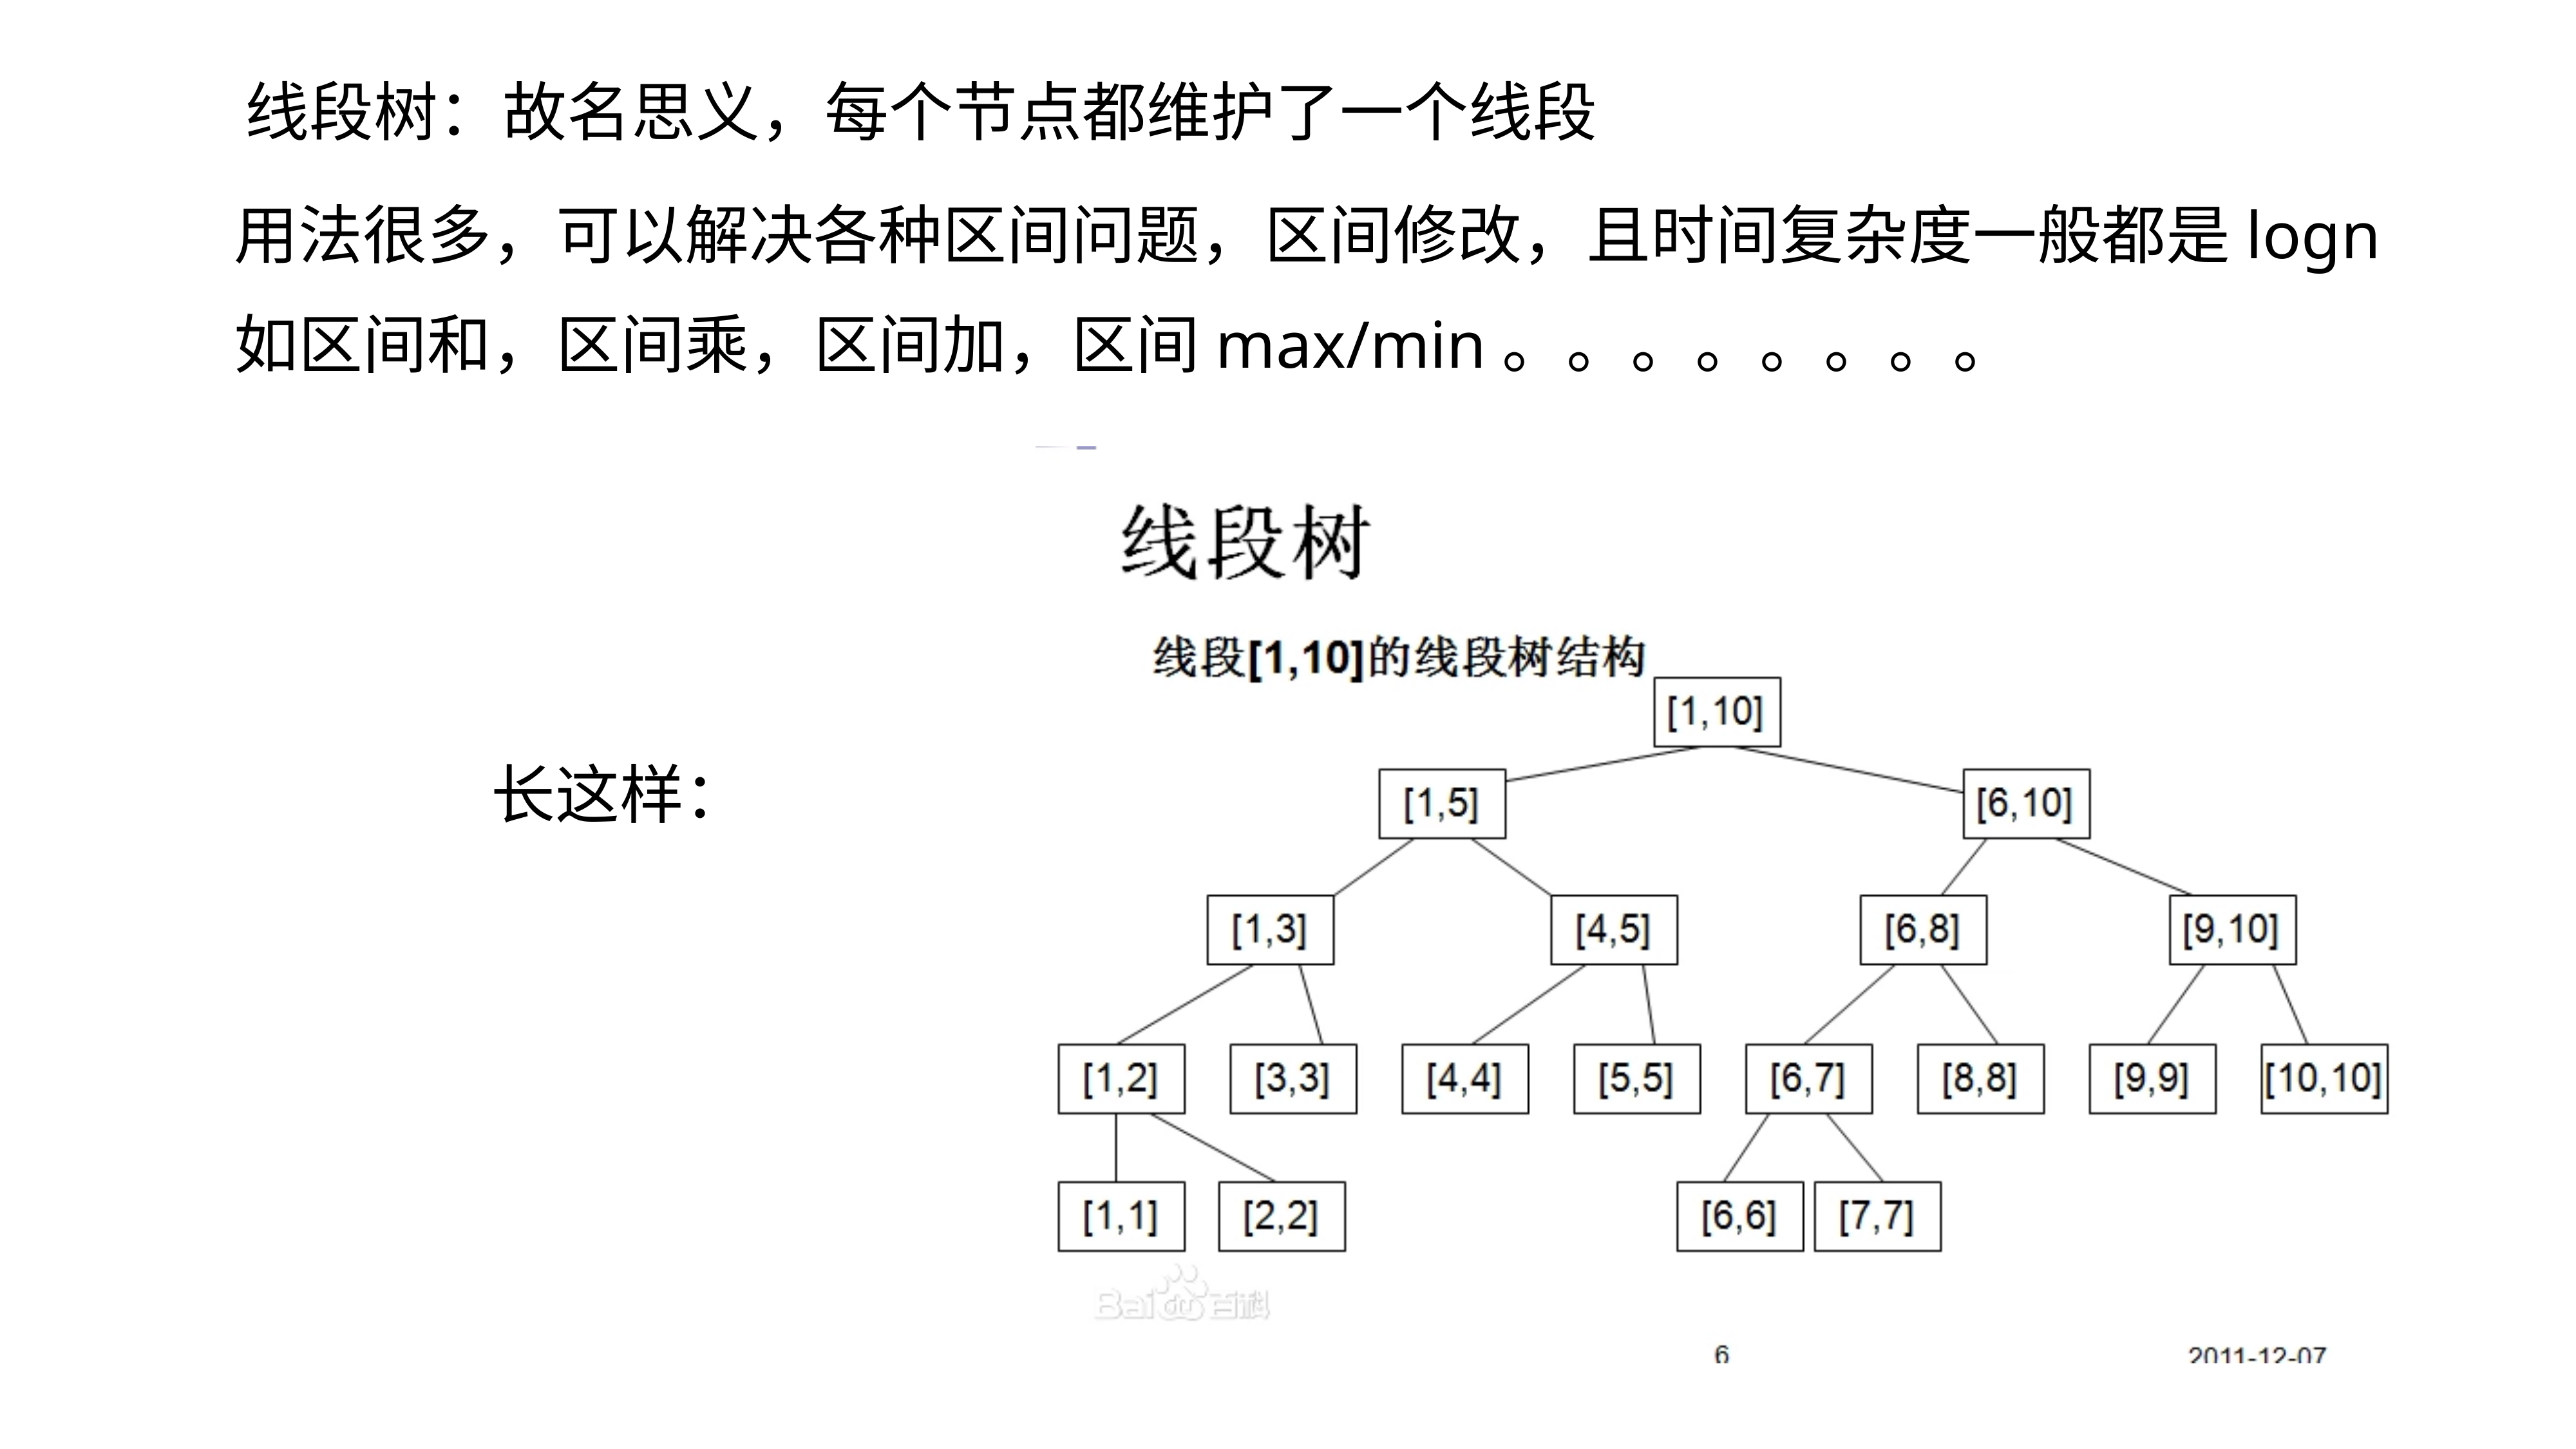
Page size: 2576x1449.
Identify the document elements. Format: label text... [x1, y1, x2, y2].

picture [1036, 446, 2401, 1363]
text_box 线段树：故名思义，每个节点都维护了一个线段 [240, 66, 1604, 154]
text_box 长这样： [486, 748, 755, 837]
text_box 用法很多，可以解决各种区间问题，区间修改，且时间复杂度一般都是logn 如区间和，区间乘，区间加，区间max/min。。。。。。。。 [229, 189, 2387, 386]
